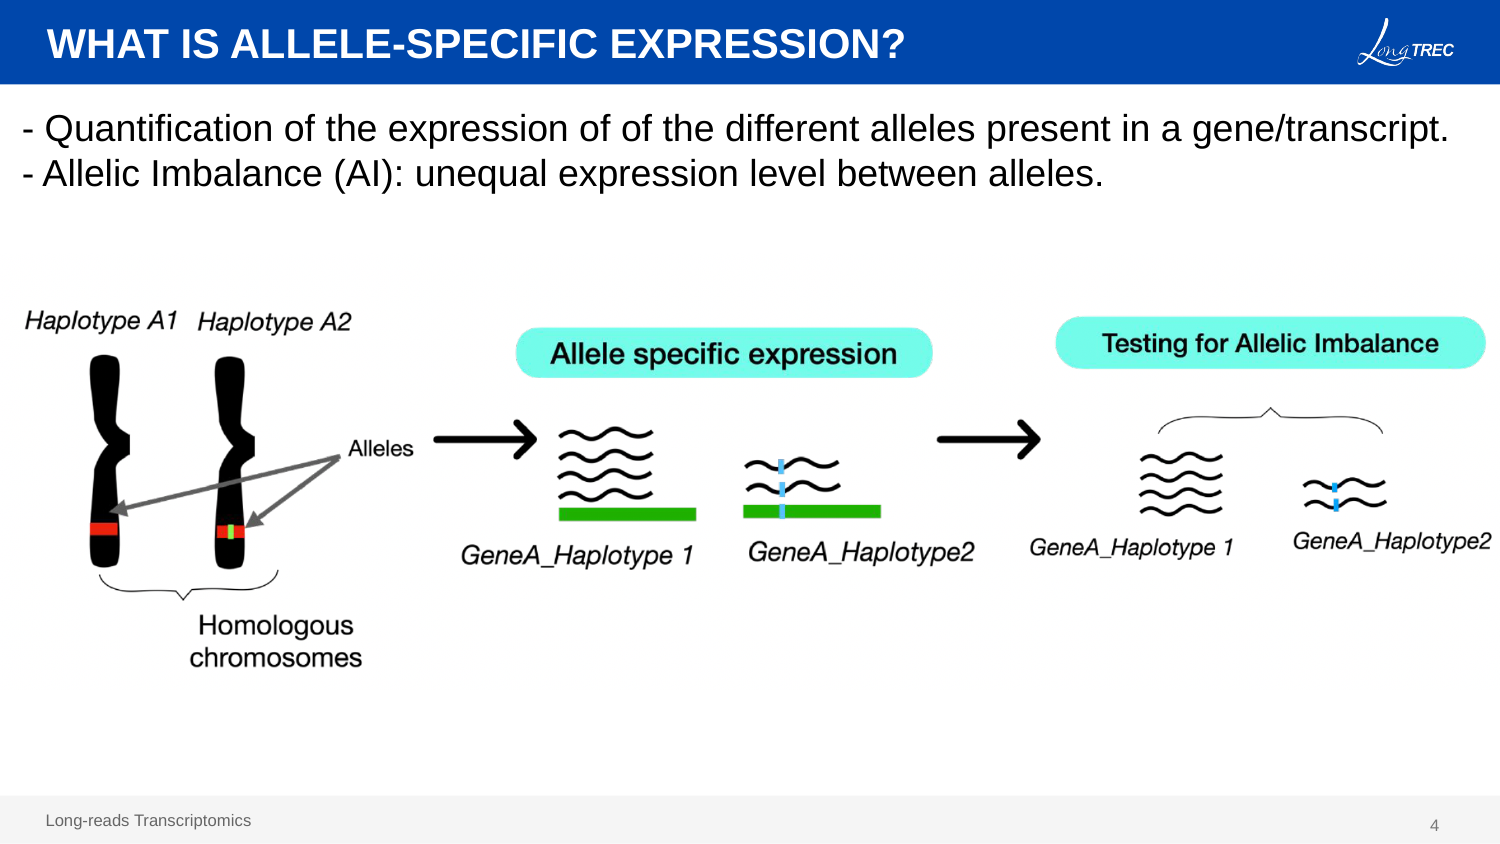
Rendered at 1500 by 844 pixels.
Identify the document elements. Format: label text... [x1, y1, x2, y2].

slide_number 4 [1116, 802, 1455, 844]
picture [1357, 18, 1454, 66]
text_box WHAT IS ALLELE-SPECIFIC EXPRESSION? [46, 17, 944, 68]
text_box - Quantification of the expression of of the different alleles present in a gene/transcript. - Allelic Imbalance (AI): unequal expression level between alleles. [21, 103, 1478, 194]
picture [0, 85, 1500, 795]
